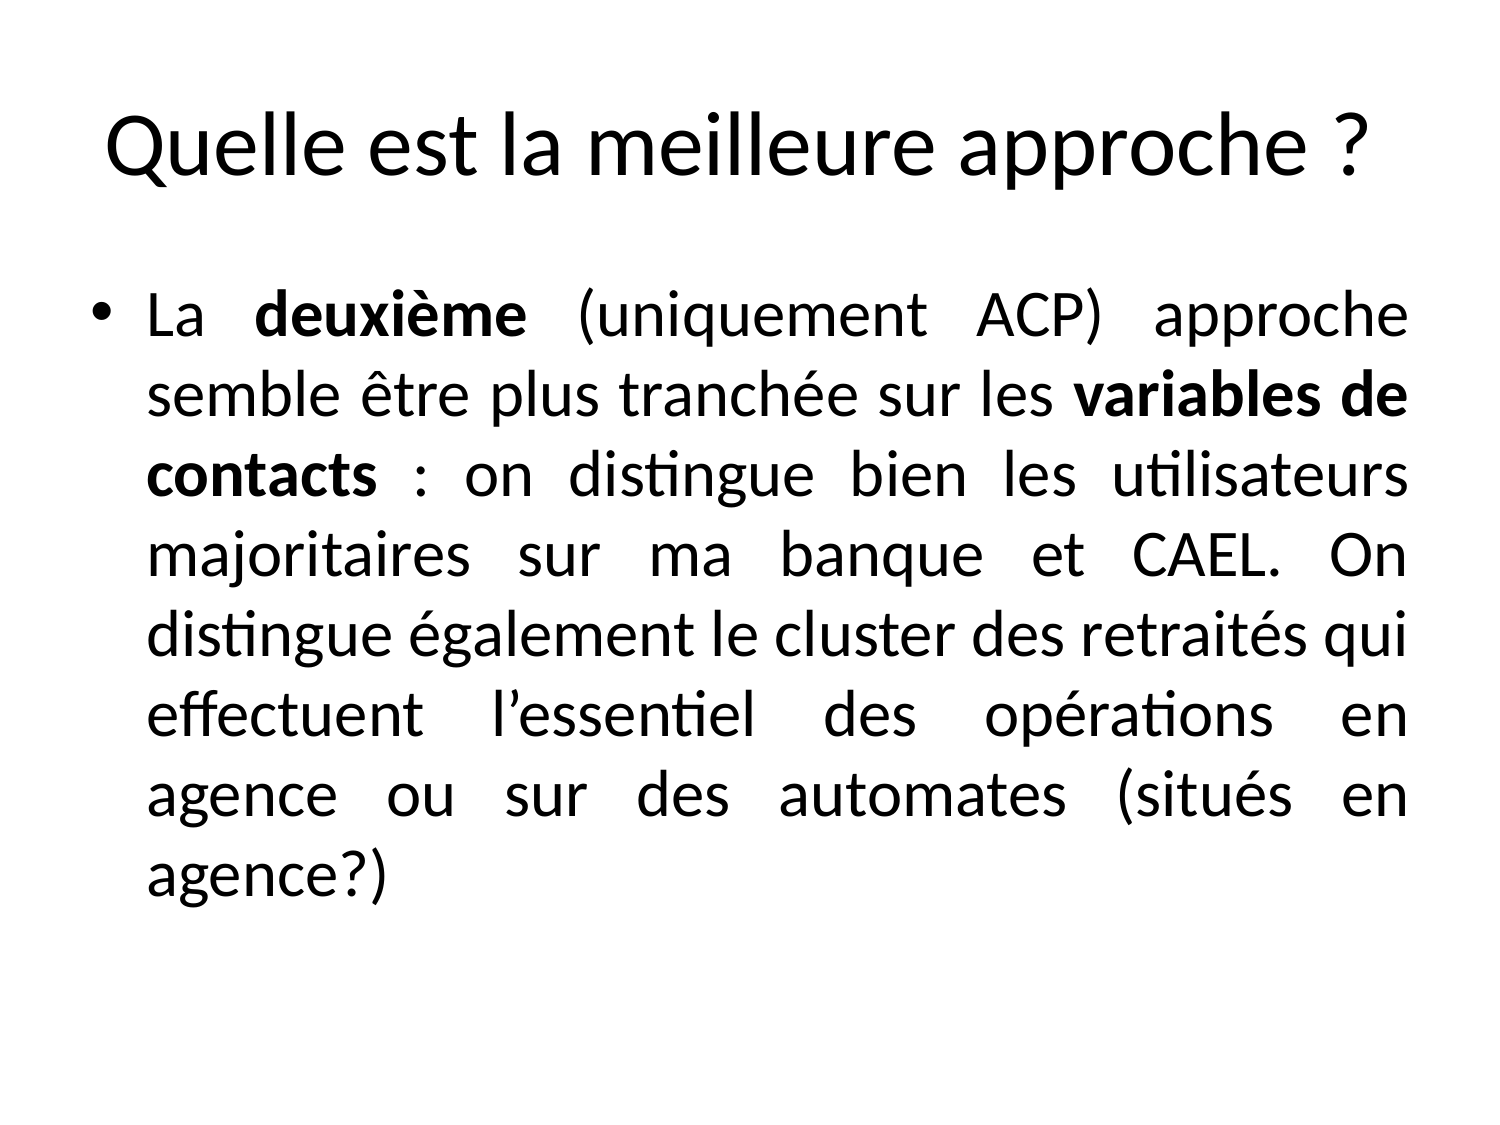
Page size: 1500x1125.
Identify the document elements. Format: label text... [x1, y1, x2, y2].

title Quelle est la meilleure approche ? [75, 45, 1425, 233]
list La deuxième (uniquement ACP) approche semble être plus tranchée sur les variables de contacts : on distingue bien les utilisateurs majoritaires sur ma banque et CAEL. On distingue également le cluster des retraités qui effectuent l’essentiel des opérations en agence ou sur des automates (situés en agence?) [75, 262, 1425, 1005]
